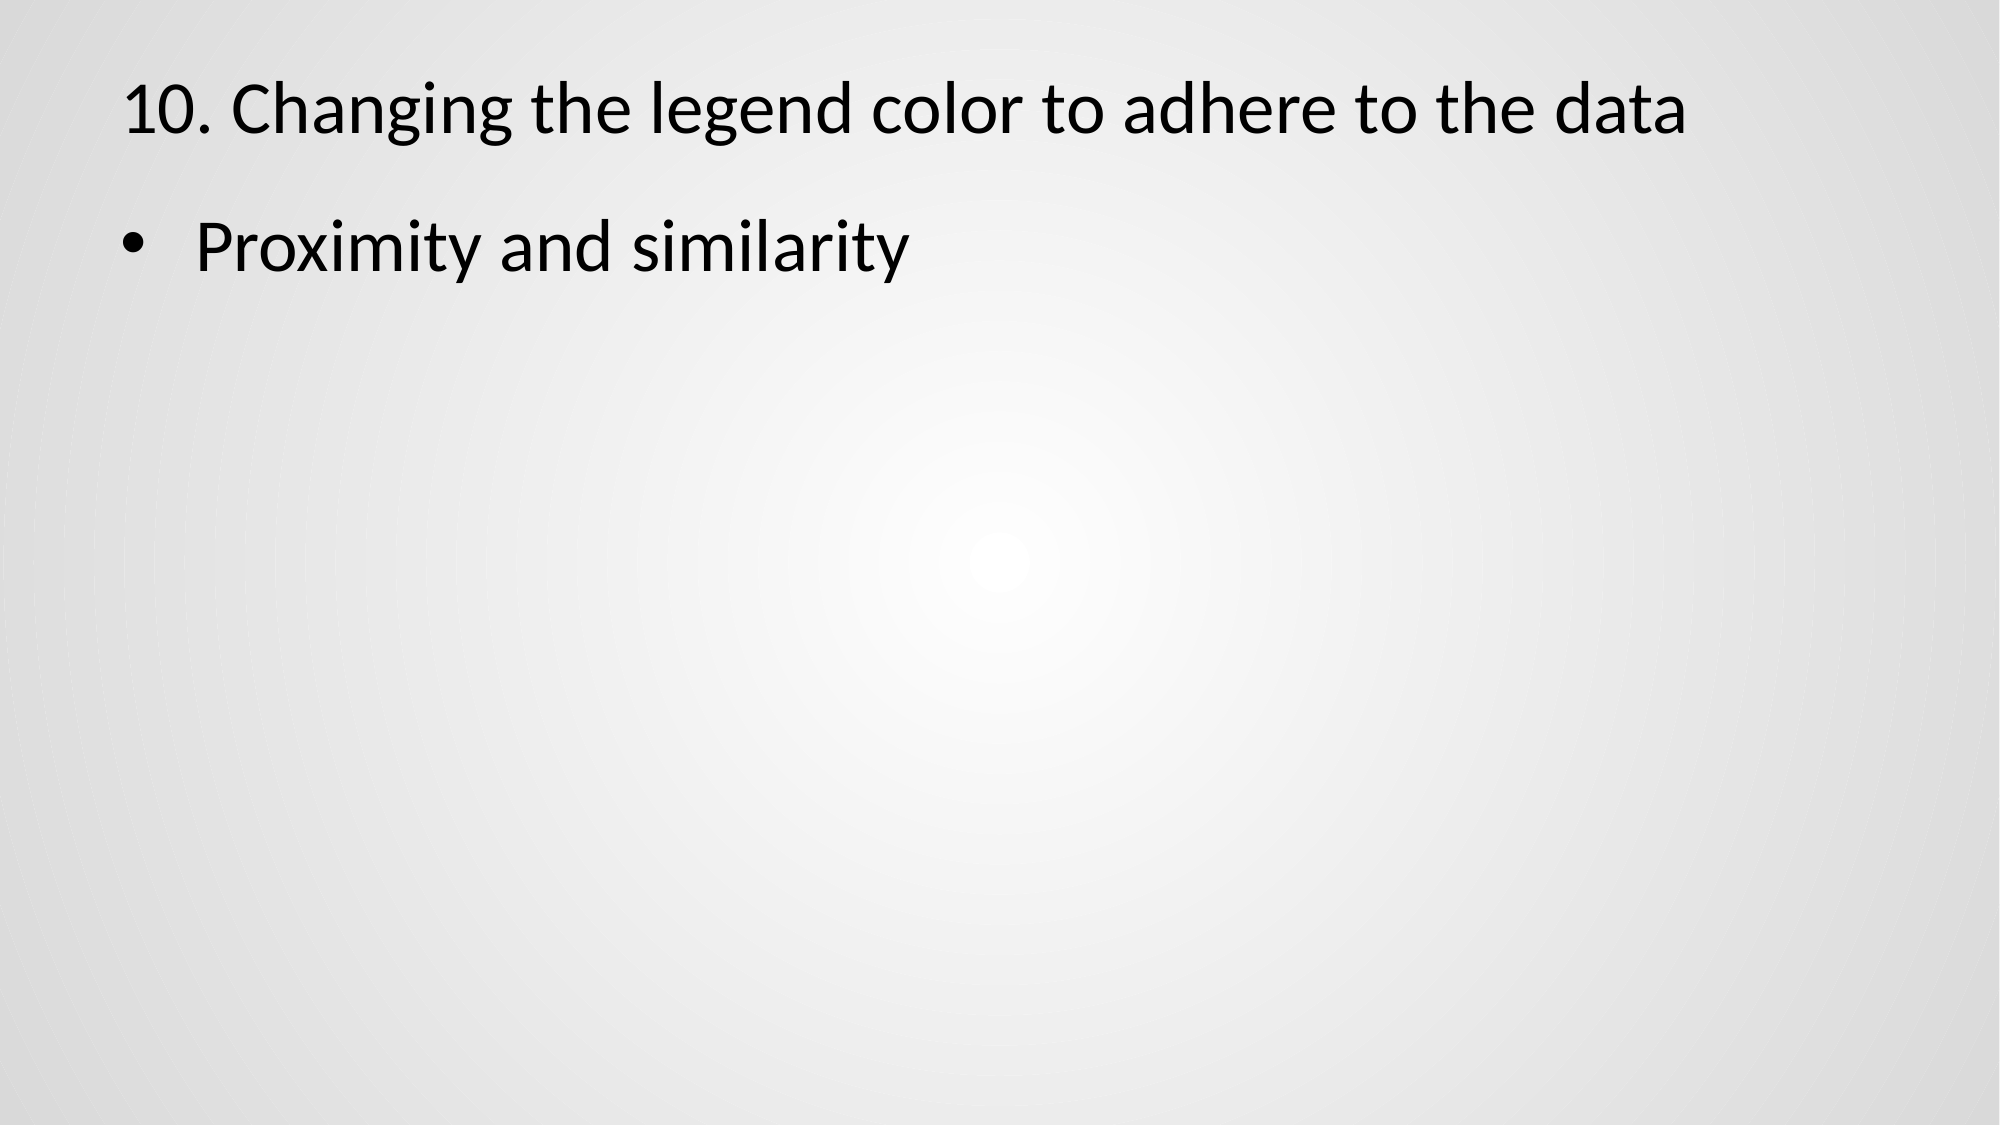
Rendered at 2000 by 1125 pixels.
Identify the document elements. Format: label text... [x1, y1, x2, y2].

title 10. Changing the legend color to adhere to the data [99, 45, 1900, 162]
list Proximity and similarity [99, 186, 1900, 1005]
